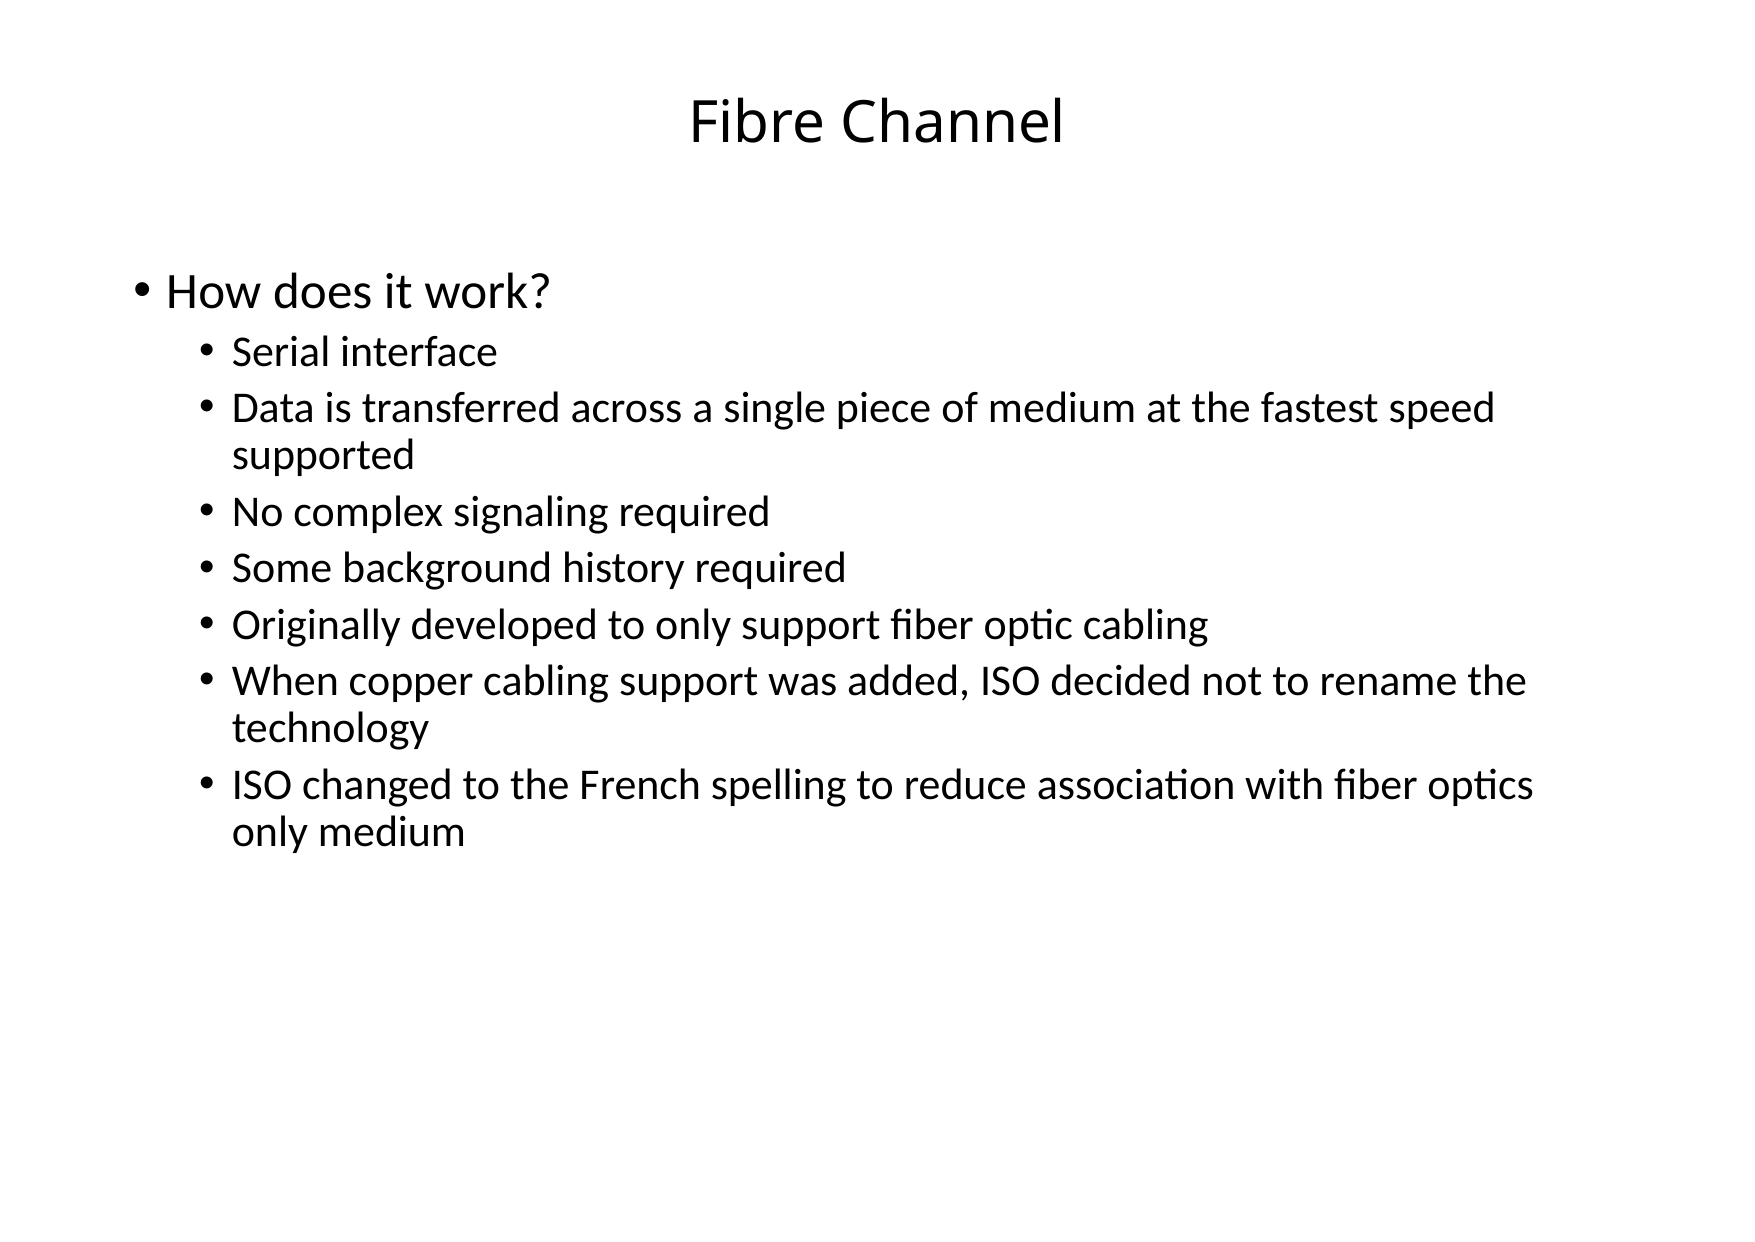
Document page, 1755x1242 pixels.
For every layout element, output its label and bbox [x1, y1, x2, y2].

list [118, 256, 1637, 933]
title [120, 58, 1634, 189]
